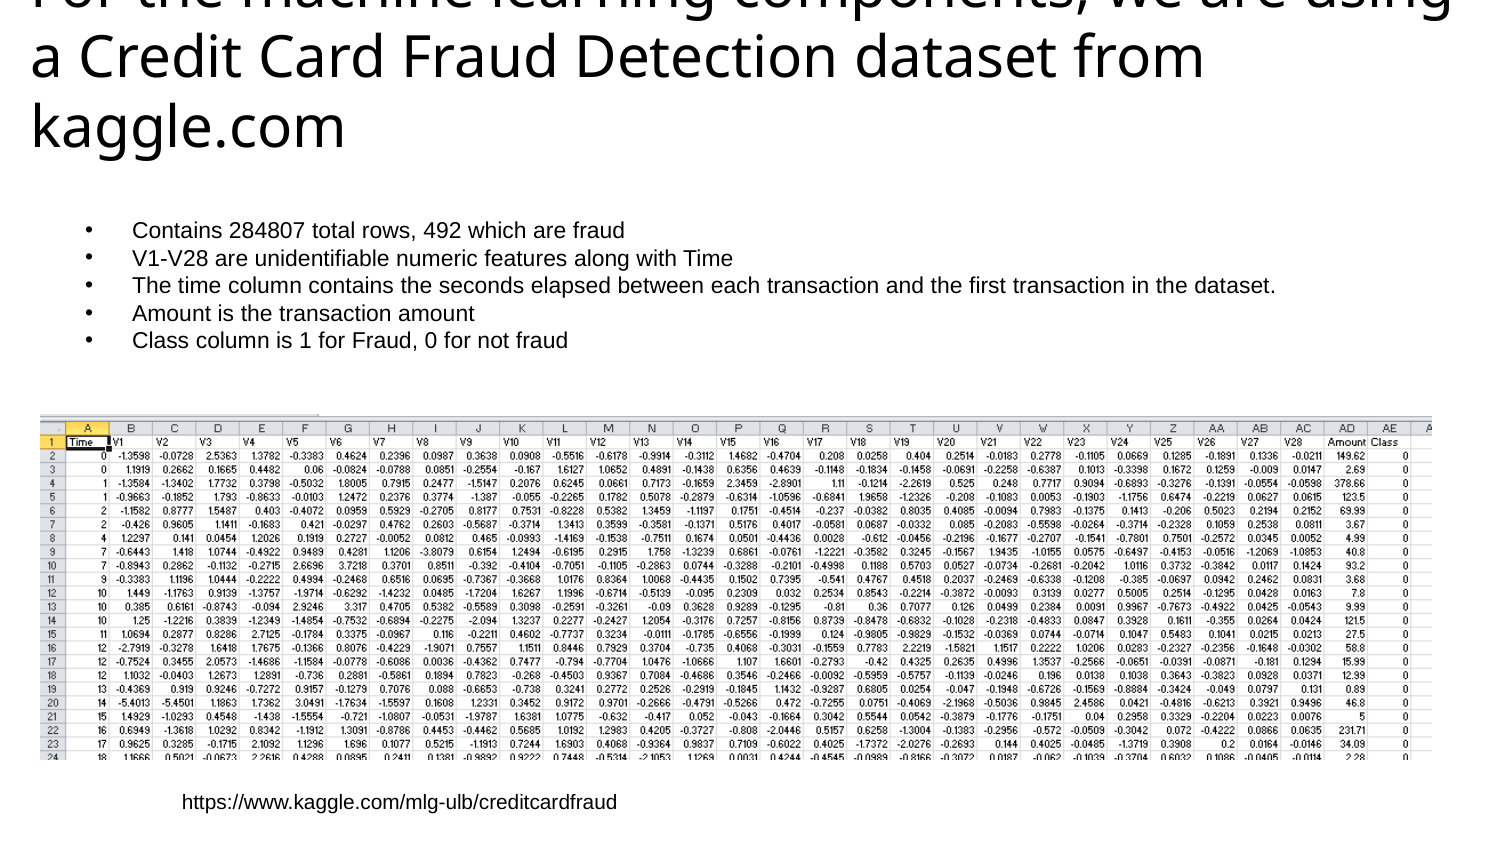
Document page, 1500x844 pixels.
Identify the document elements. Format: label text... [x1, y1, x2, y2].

text_box For the machine learning components, we are using a Credit Card Fraud Detection dataset from kaggle.com [15, 0, 1500, 175]
text_box Contains 284807 total rows, 492 which are fraud V1-V28 are unidentifiable numeric features along with Time The time column contains the seconds elapsed between each transaction and the first transaction in the dataset. Amount is the transaction amount Class column is 1 for Fraud, 0 for not fraud [70, 201, 1300, 321]
text_box https://www.kaggle.com/mlg-ulb/creditcardfraud [167, 781, 988, 821]
picture [39, 414, 1433, 760]
